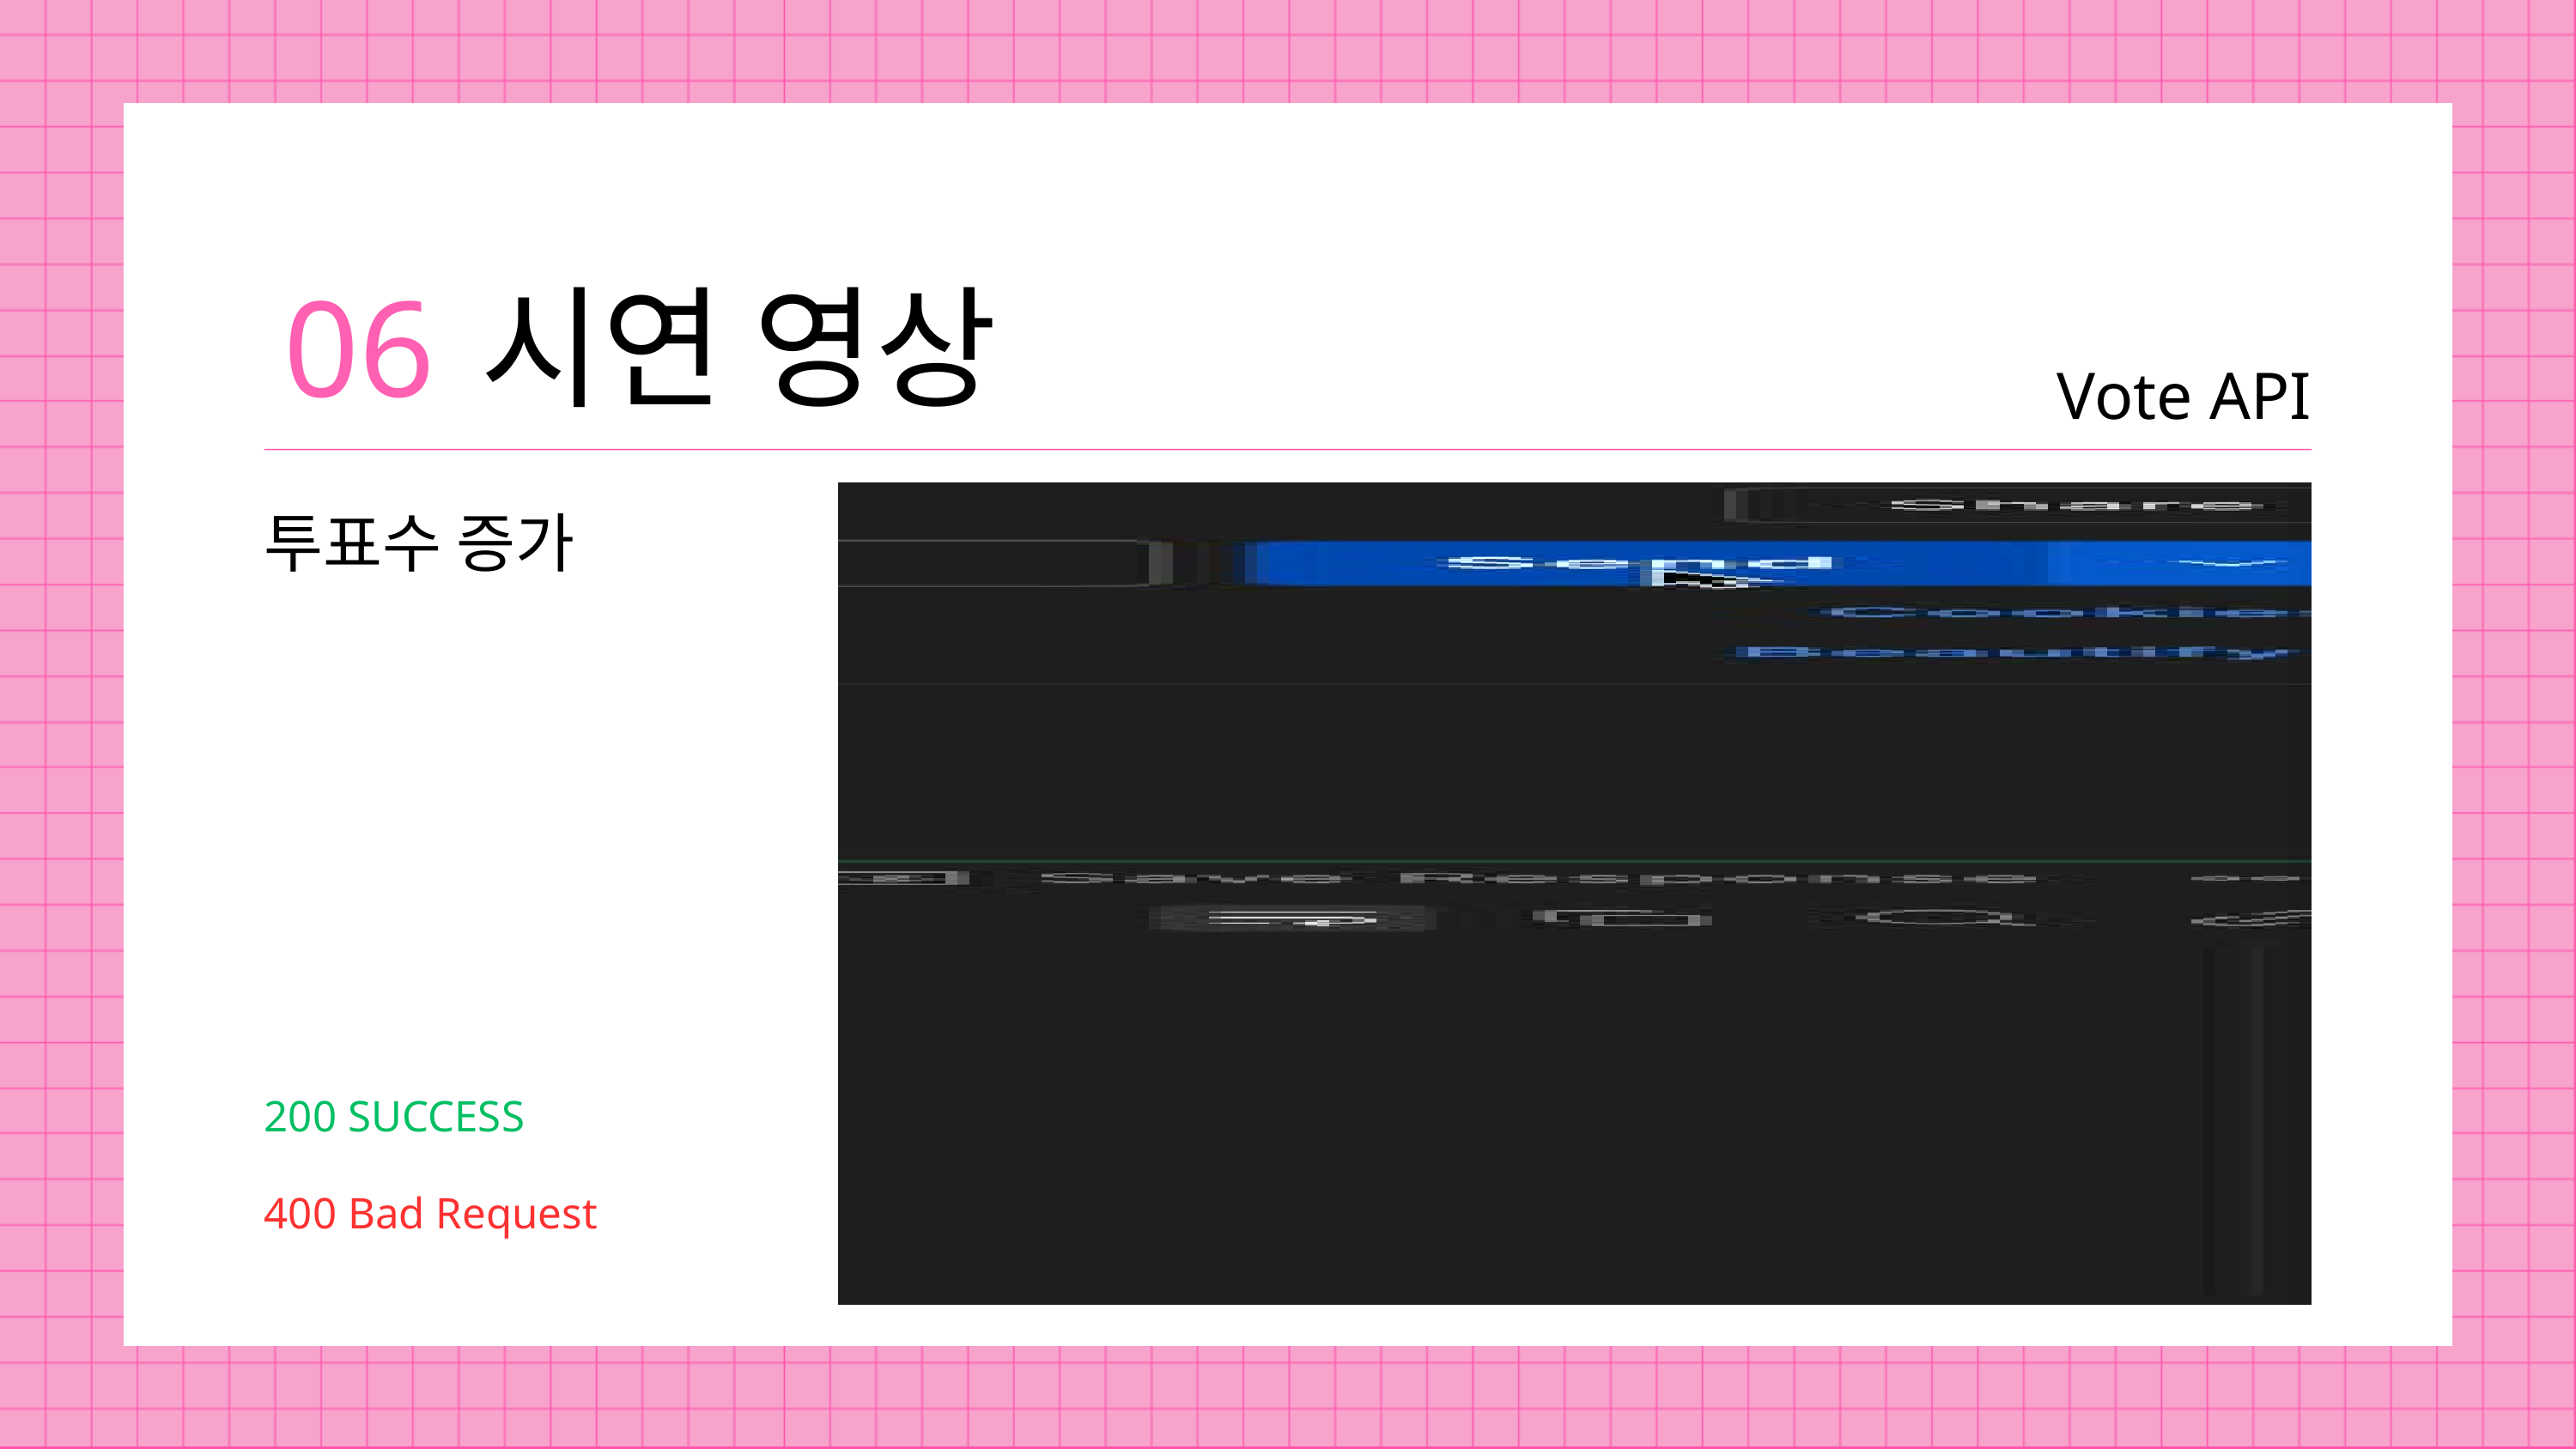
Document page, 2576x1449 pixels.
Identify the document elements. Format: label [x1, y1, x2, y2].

text_box [123, 102, 2453, 1346]
text_box [0, 0, 2576, 1446]
text_box [837, 482, 2312, 1306]
